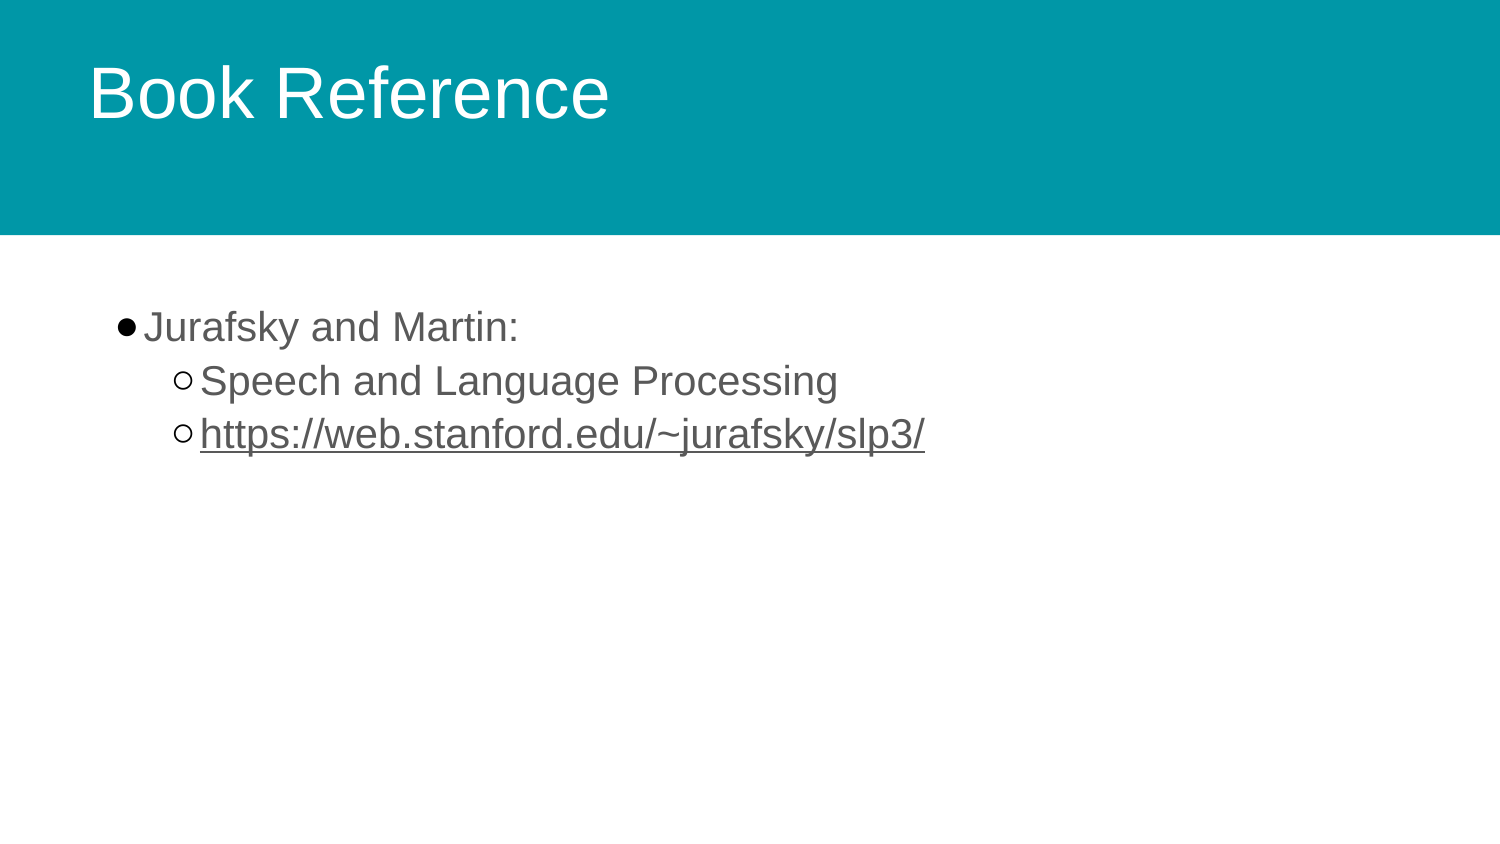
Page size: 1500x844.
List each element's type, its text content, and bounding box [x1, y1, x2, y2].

list Jurafsky and Martin: Speech and Language Processing https://web.stanford.edu/~jurafsky/slp3/ [103, 300, 1397, 760]
text_box [0, 0, 1500, 236]
title Book Reference [77, 33, 1048, 157]
